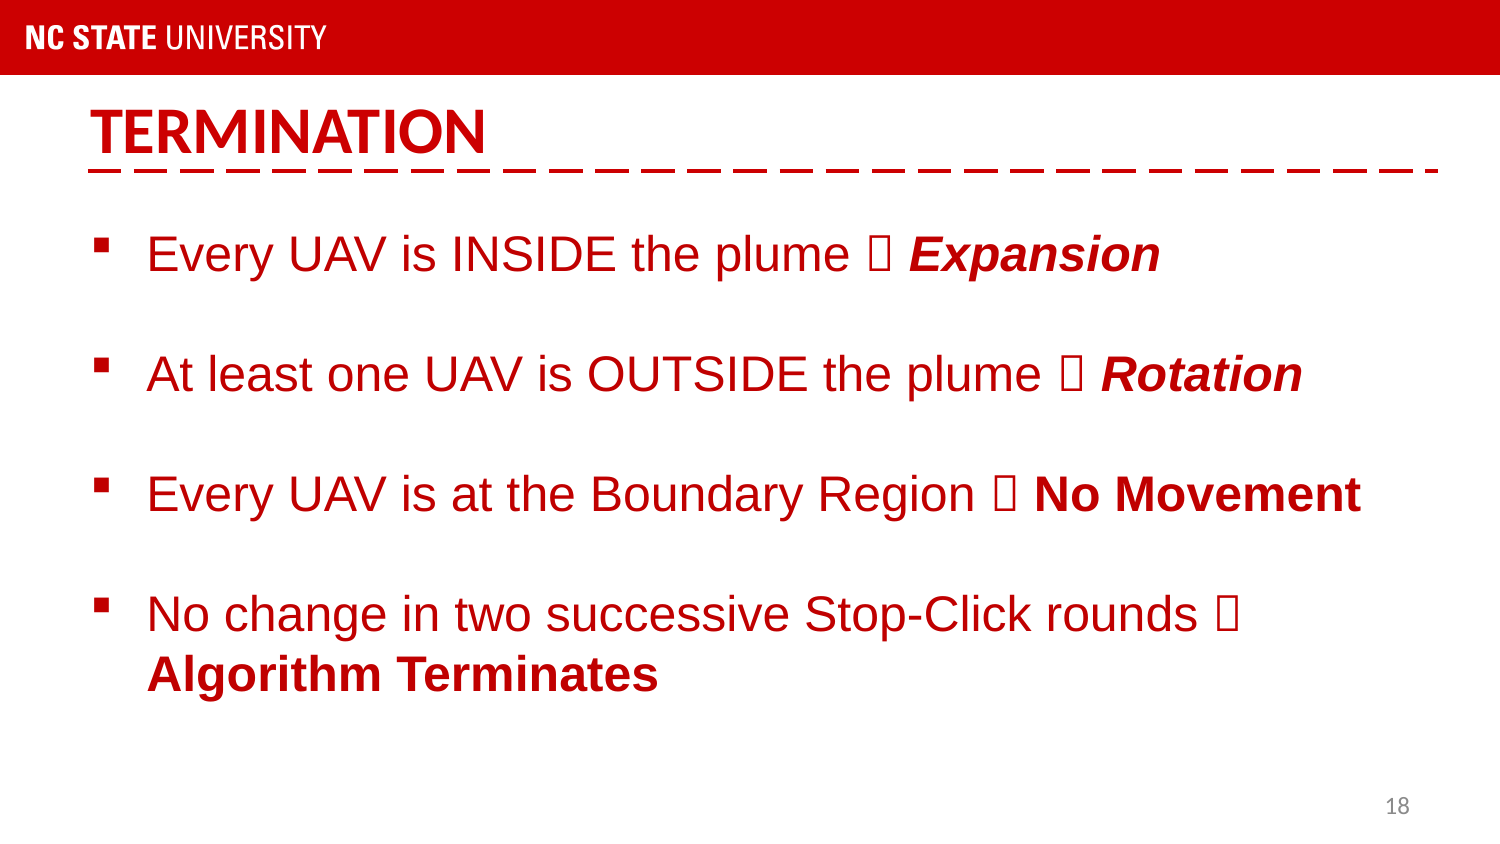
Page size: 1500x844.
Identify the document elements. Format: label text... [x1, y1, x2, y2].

picture [0, 0, 1500, 75]
slide_number 18 [1074, 782, 1425, 827]
list Every UAV is INSIDE the plume  Expansion At least one UAV is OUTSIDE the plume  Rotation Every UAV is at the Boundary Region  No Movement No change in two successive Stop-Click rounds  Algorithm Terminates [75, 213, 1425, 760]
title TERMINATION [75, 60, 1425, 193]
